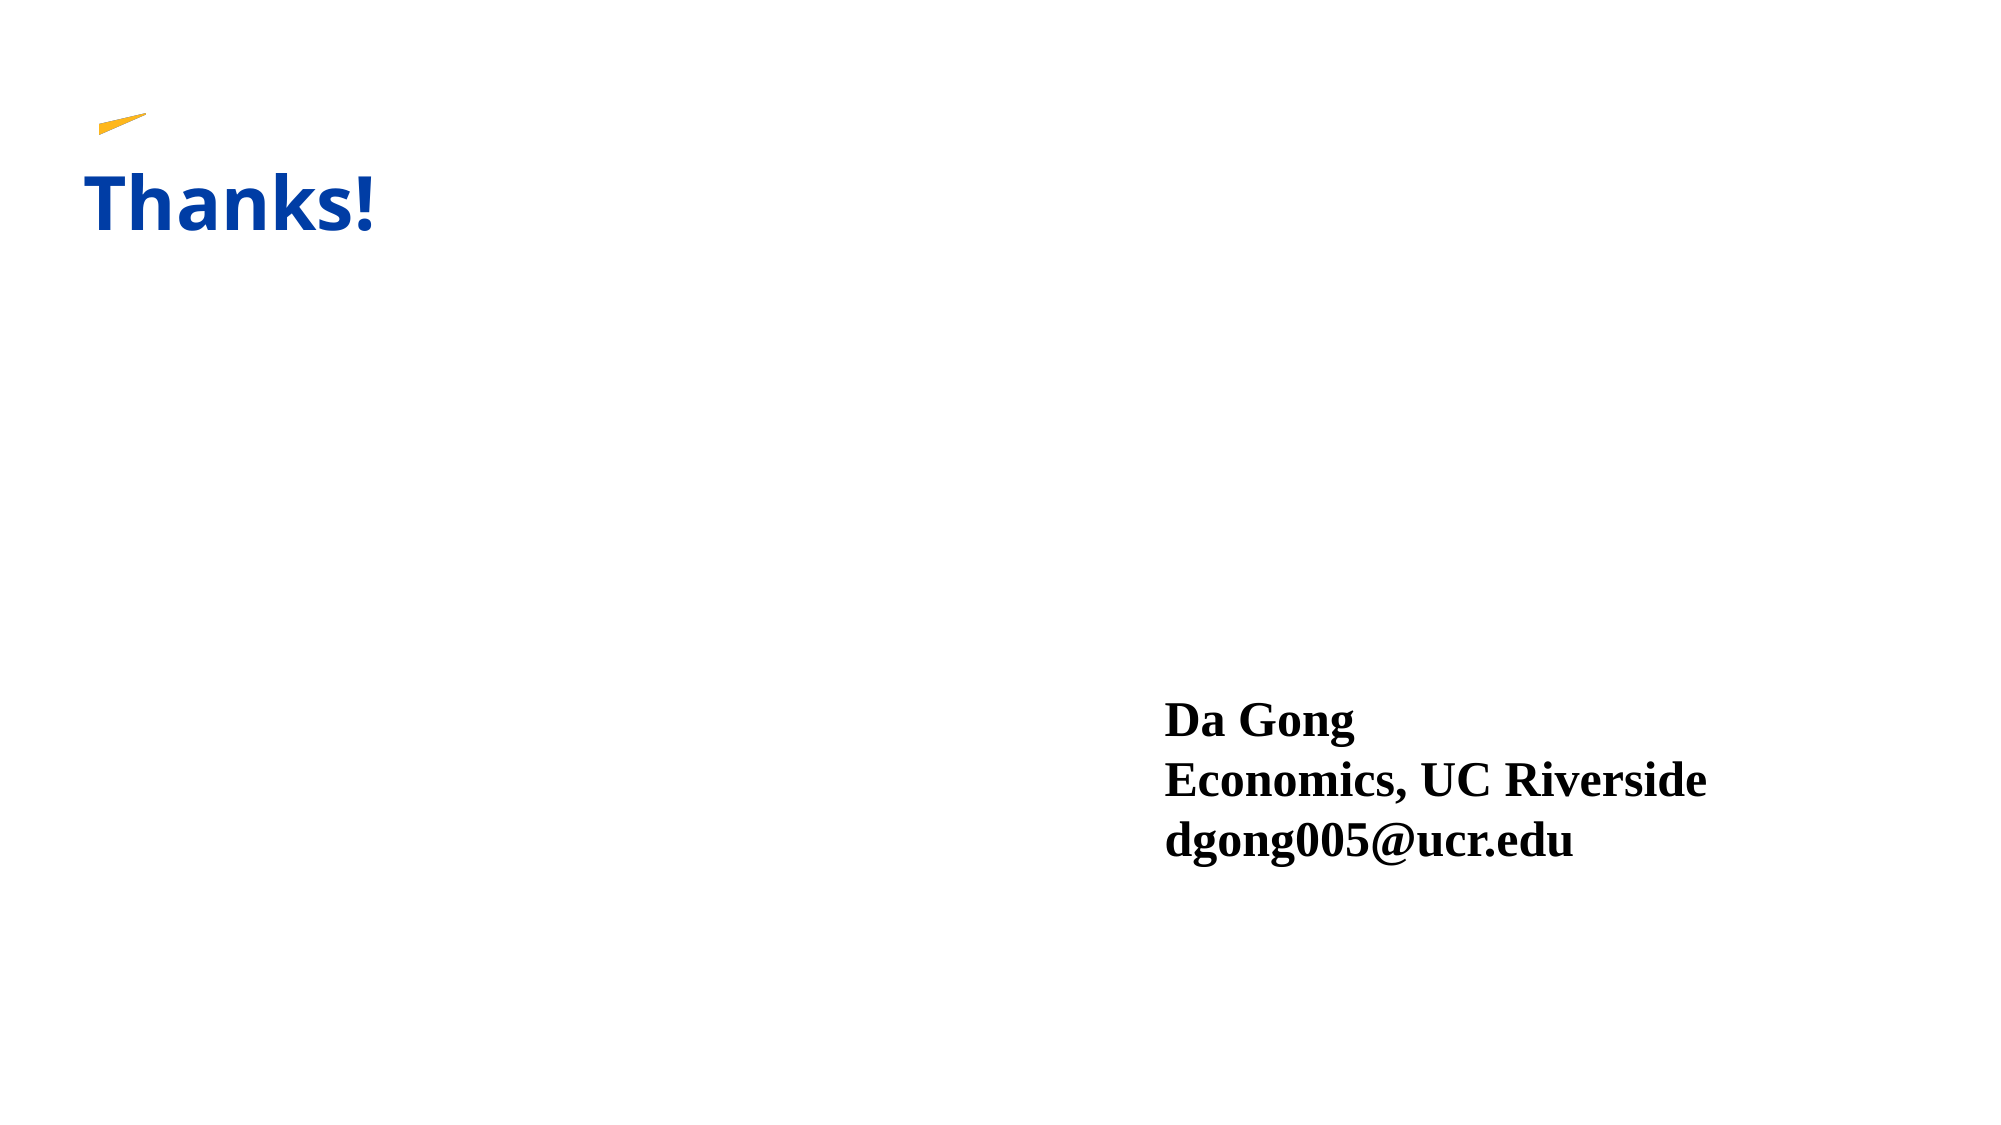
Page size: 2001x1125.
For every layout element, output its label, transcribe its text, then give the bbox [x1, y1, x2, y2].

text_box Da Gong Economics, UC Riverside dgong005@ucr.edu [1149, 679, 1927, 874]
text_box Thanks! [83, 155, 1571, 246]
picture [99, 113, 146, 135]
